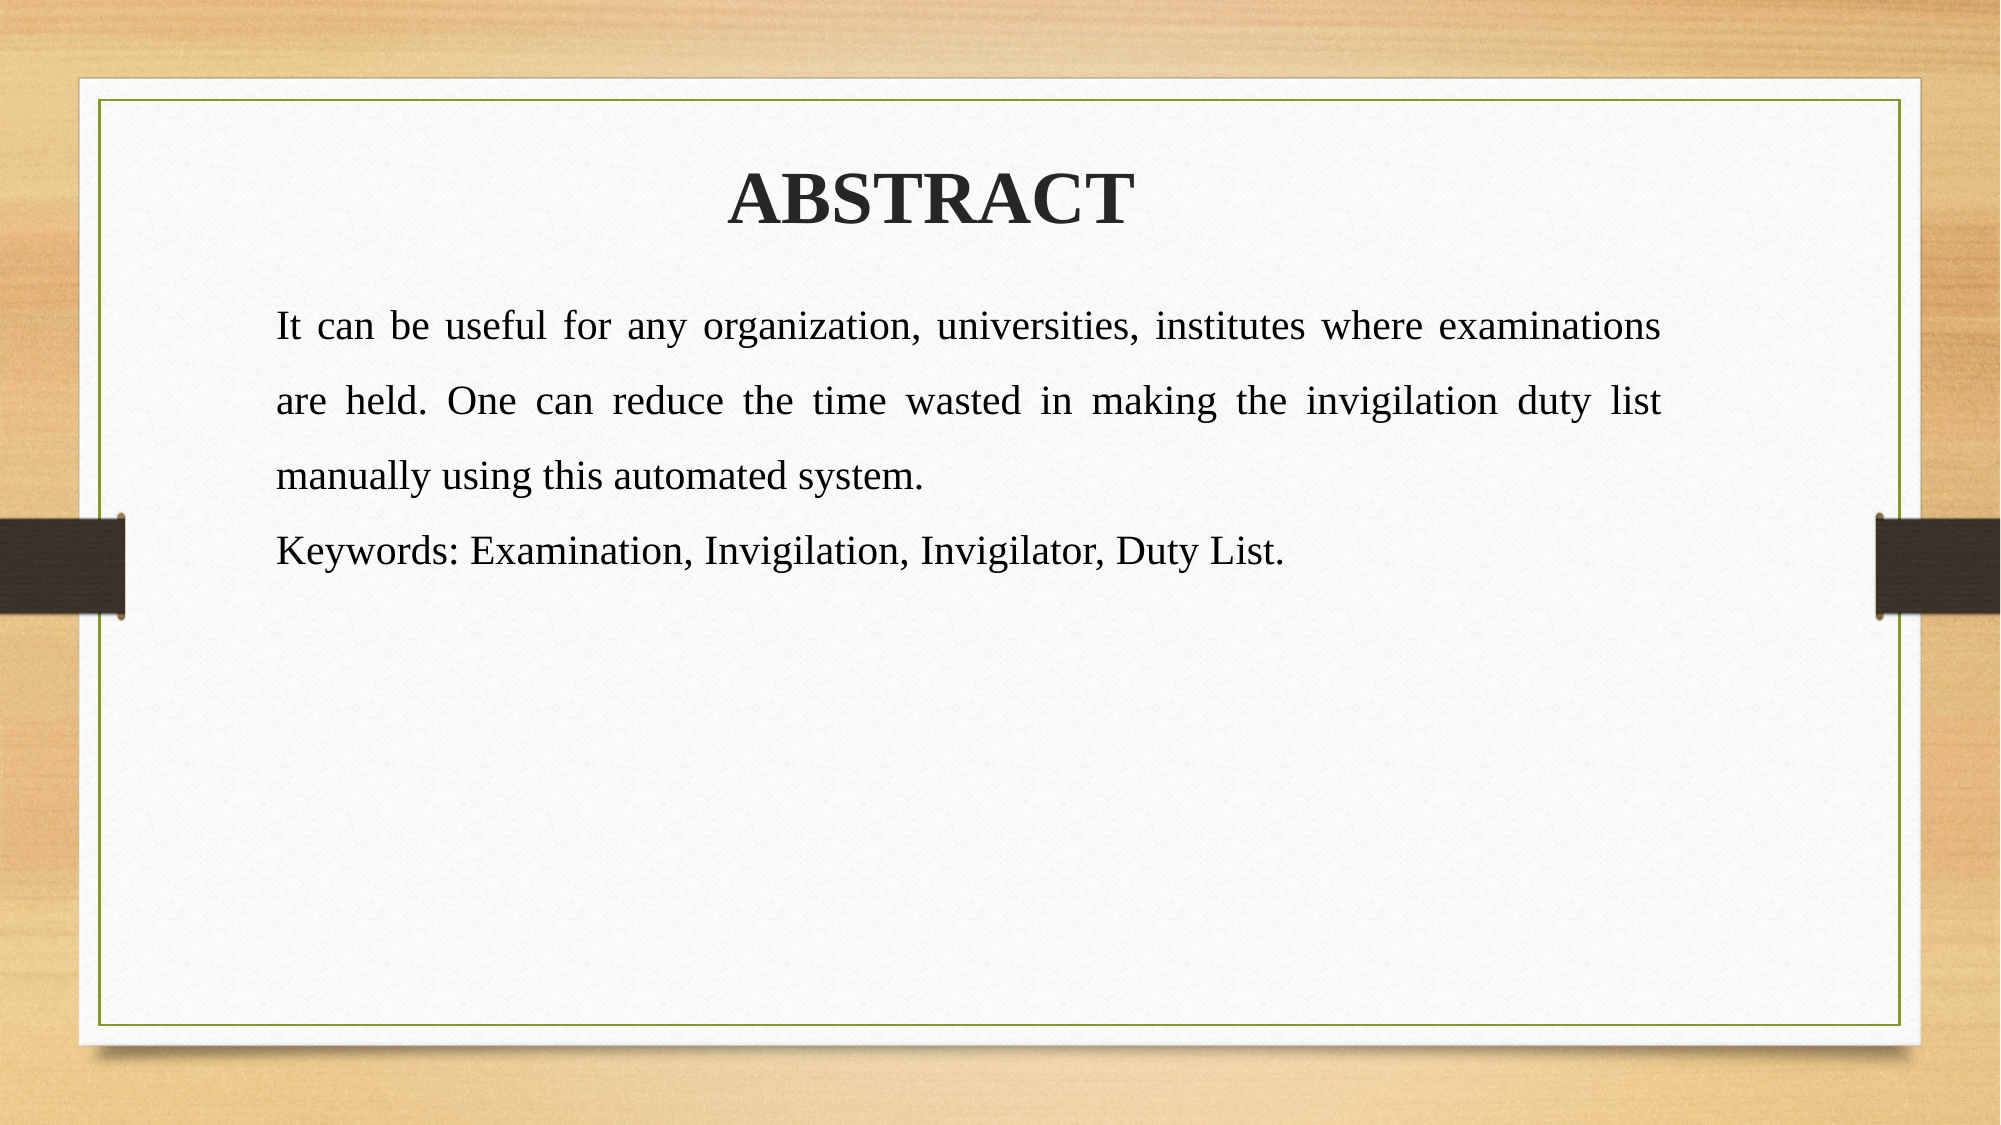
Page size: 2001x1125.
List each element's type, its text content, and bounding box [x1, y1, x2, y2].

text_box ABSTRACT [189, 141, 1600, 266]
text_box It can be useful for any organization, universities, institutes where examinations are held. One can reduce the time wasted in making the invigilation duty list manually using this automated system. Keywords: Examination, Invigilation, Invigilator, Duty List. [261, 265, 1678, 581]
picture [0, 0, 2001, 1125]
